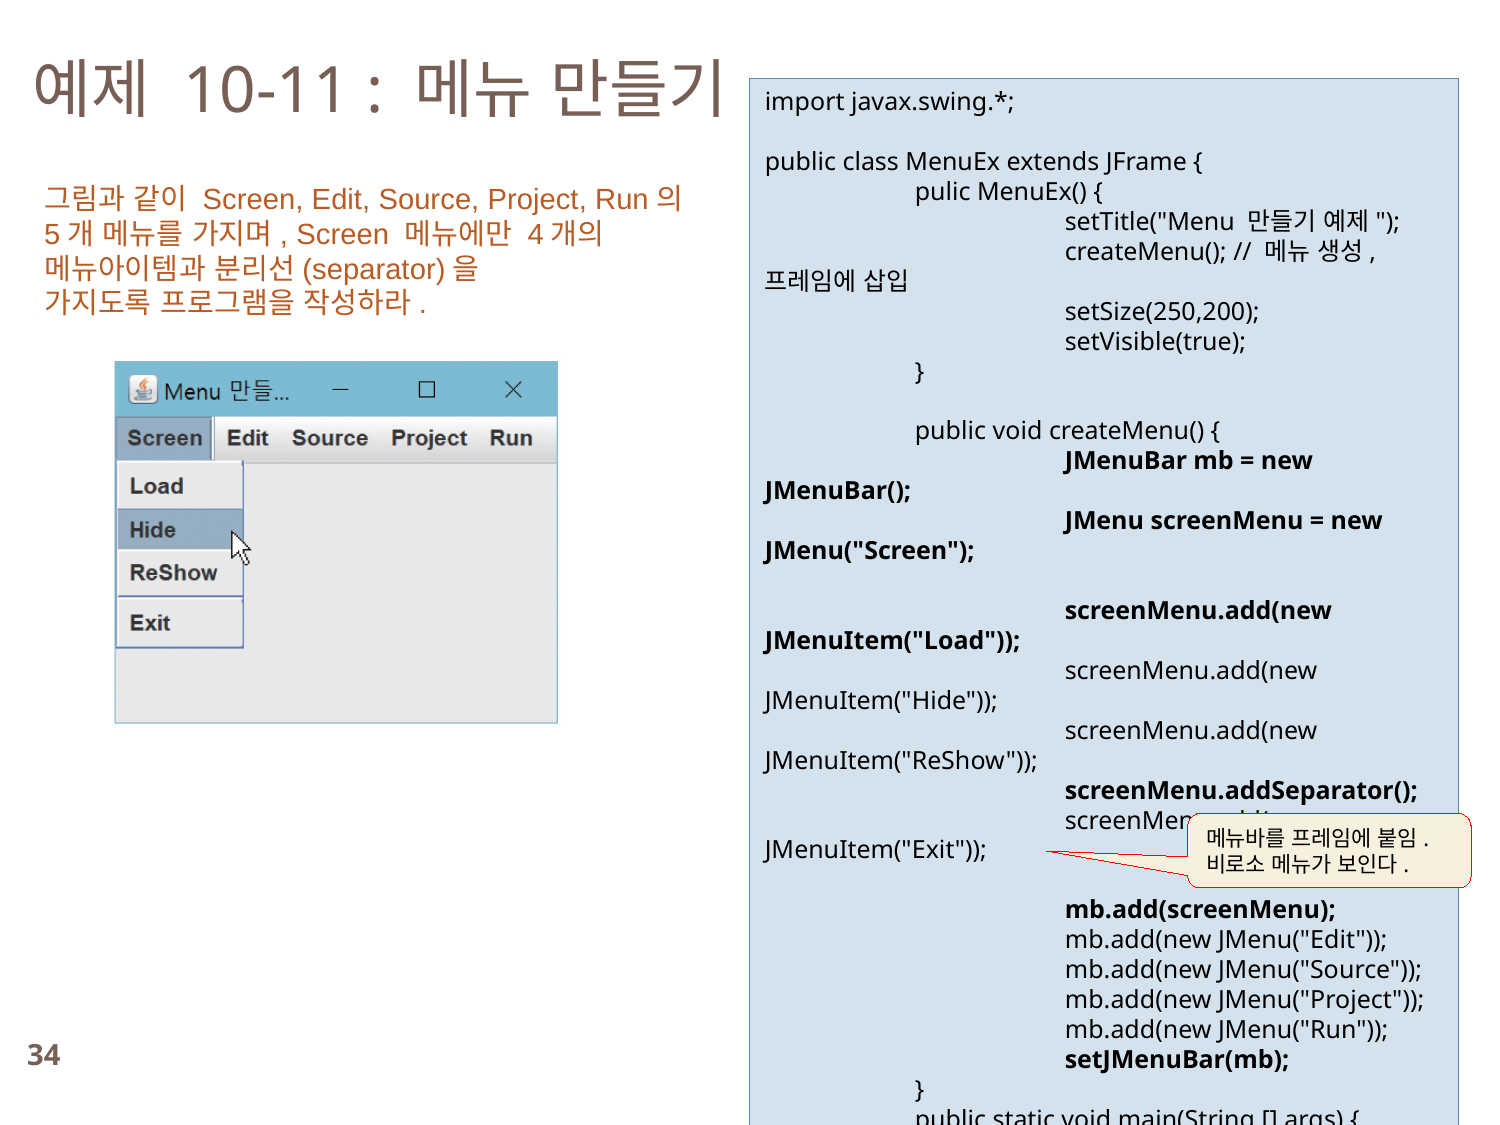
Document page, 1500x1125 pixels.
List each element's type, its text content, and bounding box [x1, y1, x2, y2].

slide_number 34 [0, 1025, 88, 1088]
text_box import javax.swing.*; public class MenuEx extends JFrame { pulic MenuEx() { setTitle("Menu 만들기 예제"); createMenu(); // 메뉴 생성, 프레임에 삽입 setSize(250,200); setVisible(true); } public void createMenu() { JMenuBar mb = new JMenuBar(); JMenu screenMenu = new JMenu("Screen"); screenMenu.add(new JMenuItem("Load")); screenMenu.add(new JMenuItem("Hide")); screenMenu.add(new JMenuItem("ReShow")); screenMenu.addSeparator(); screenMenu.add(new JMenuItem("Exit")); mb.add(screenMenu); mb.add(new JMenu("Edit")); mb.add(new JMenu("Source")); mb.add(new JMenu("Project")); mb.add(new JMenu("Run")); setJMenuBar(mb); } public static void main(String [] args) { new MenuEx(); } } [749, 78, 1459, 1125]
title 예제 10-11 : 메뉴 만들기 [17, 30, 762, 143]
text_box 그림과 같이 Screen, Edit, Source, Project, Run의 5개 메뉴를 가지며, Screen 메뉴에만 4개의 메뉴아이템과 분리선(separator)을 가지도록 프로그램을 작성하라. [29, 172, 715, 328]
text_box 메뉴바를 프레임에 붙임. 비로소 메뉴가 보인다. [1046, 813, 1472, 888]
picture [111, 359, 563, 728]
